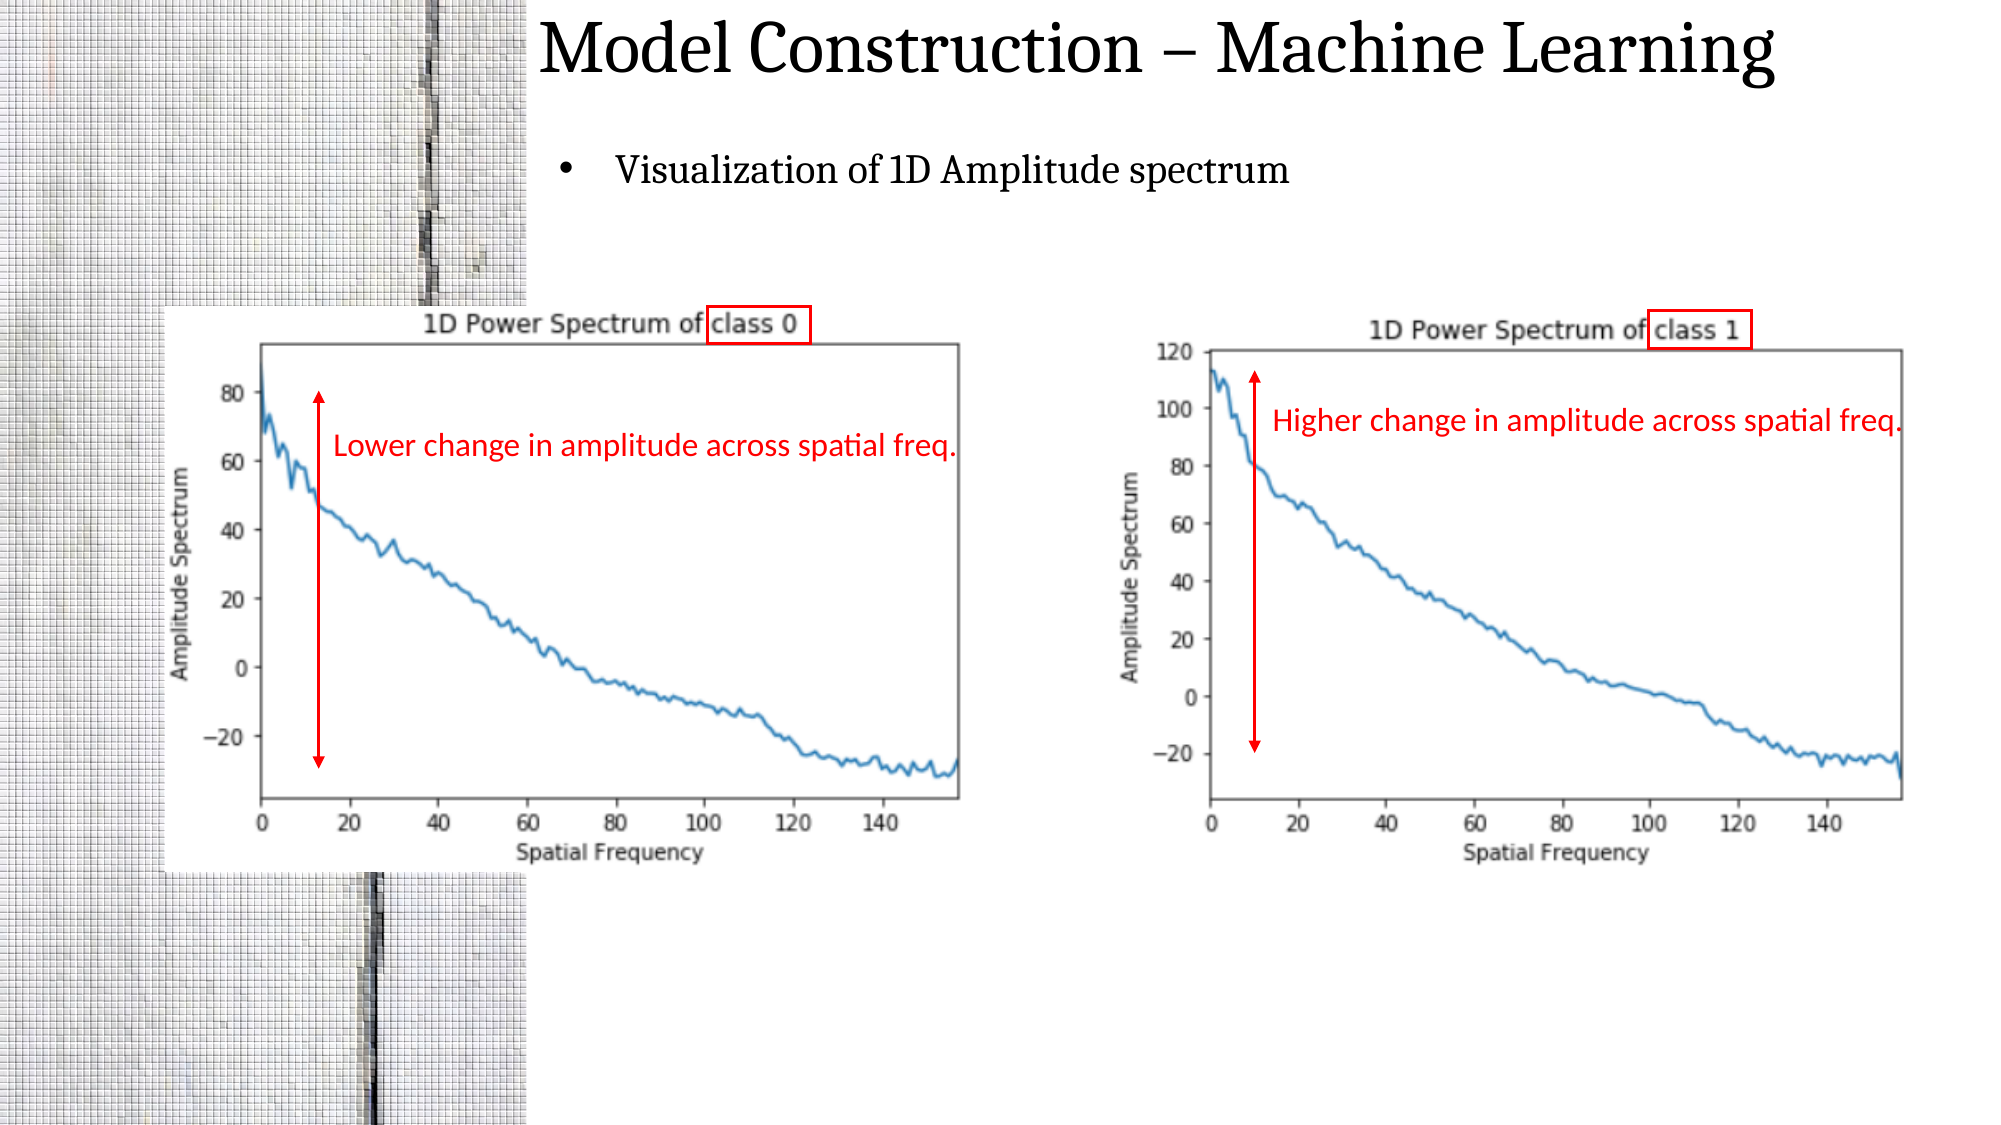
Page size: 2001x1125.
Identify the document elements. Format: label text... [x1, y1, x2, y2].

picture [1106, 306, 1927, 877]
text_box Visualization of 1D Amplitude spectrum [544, 134, 1306, 200]
picture [0, 0, 974, 1125]
title Model Construction – Machine Learning [523, 0, 1847, 135]
